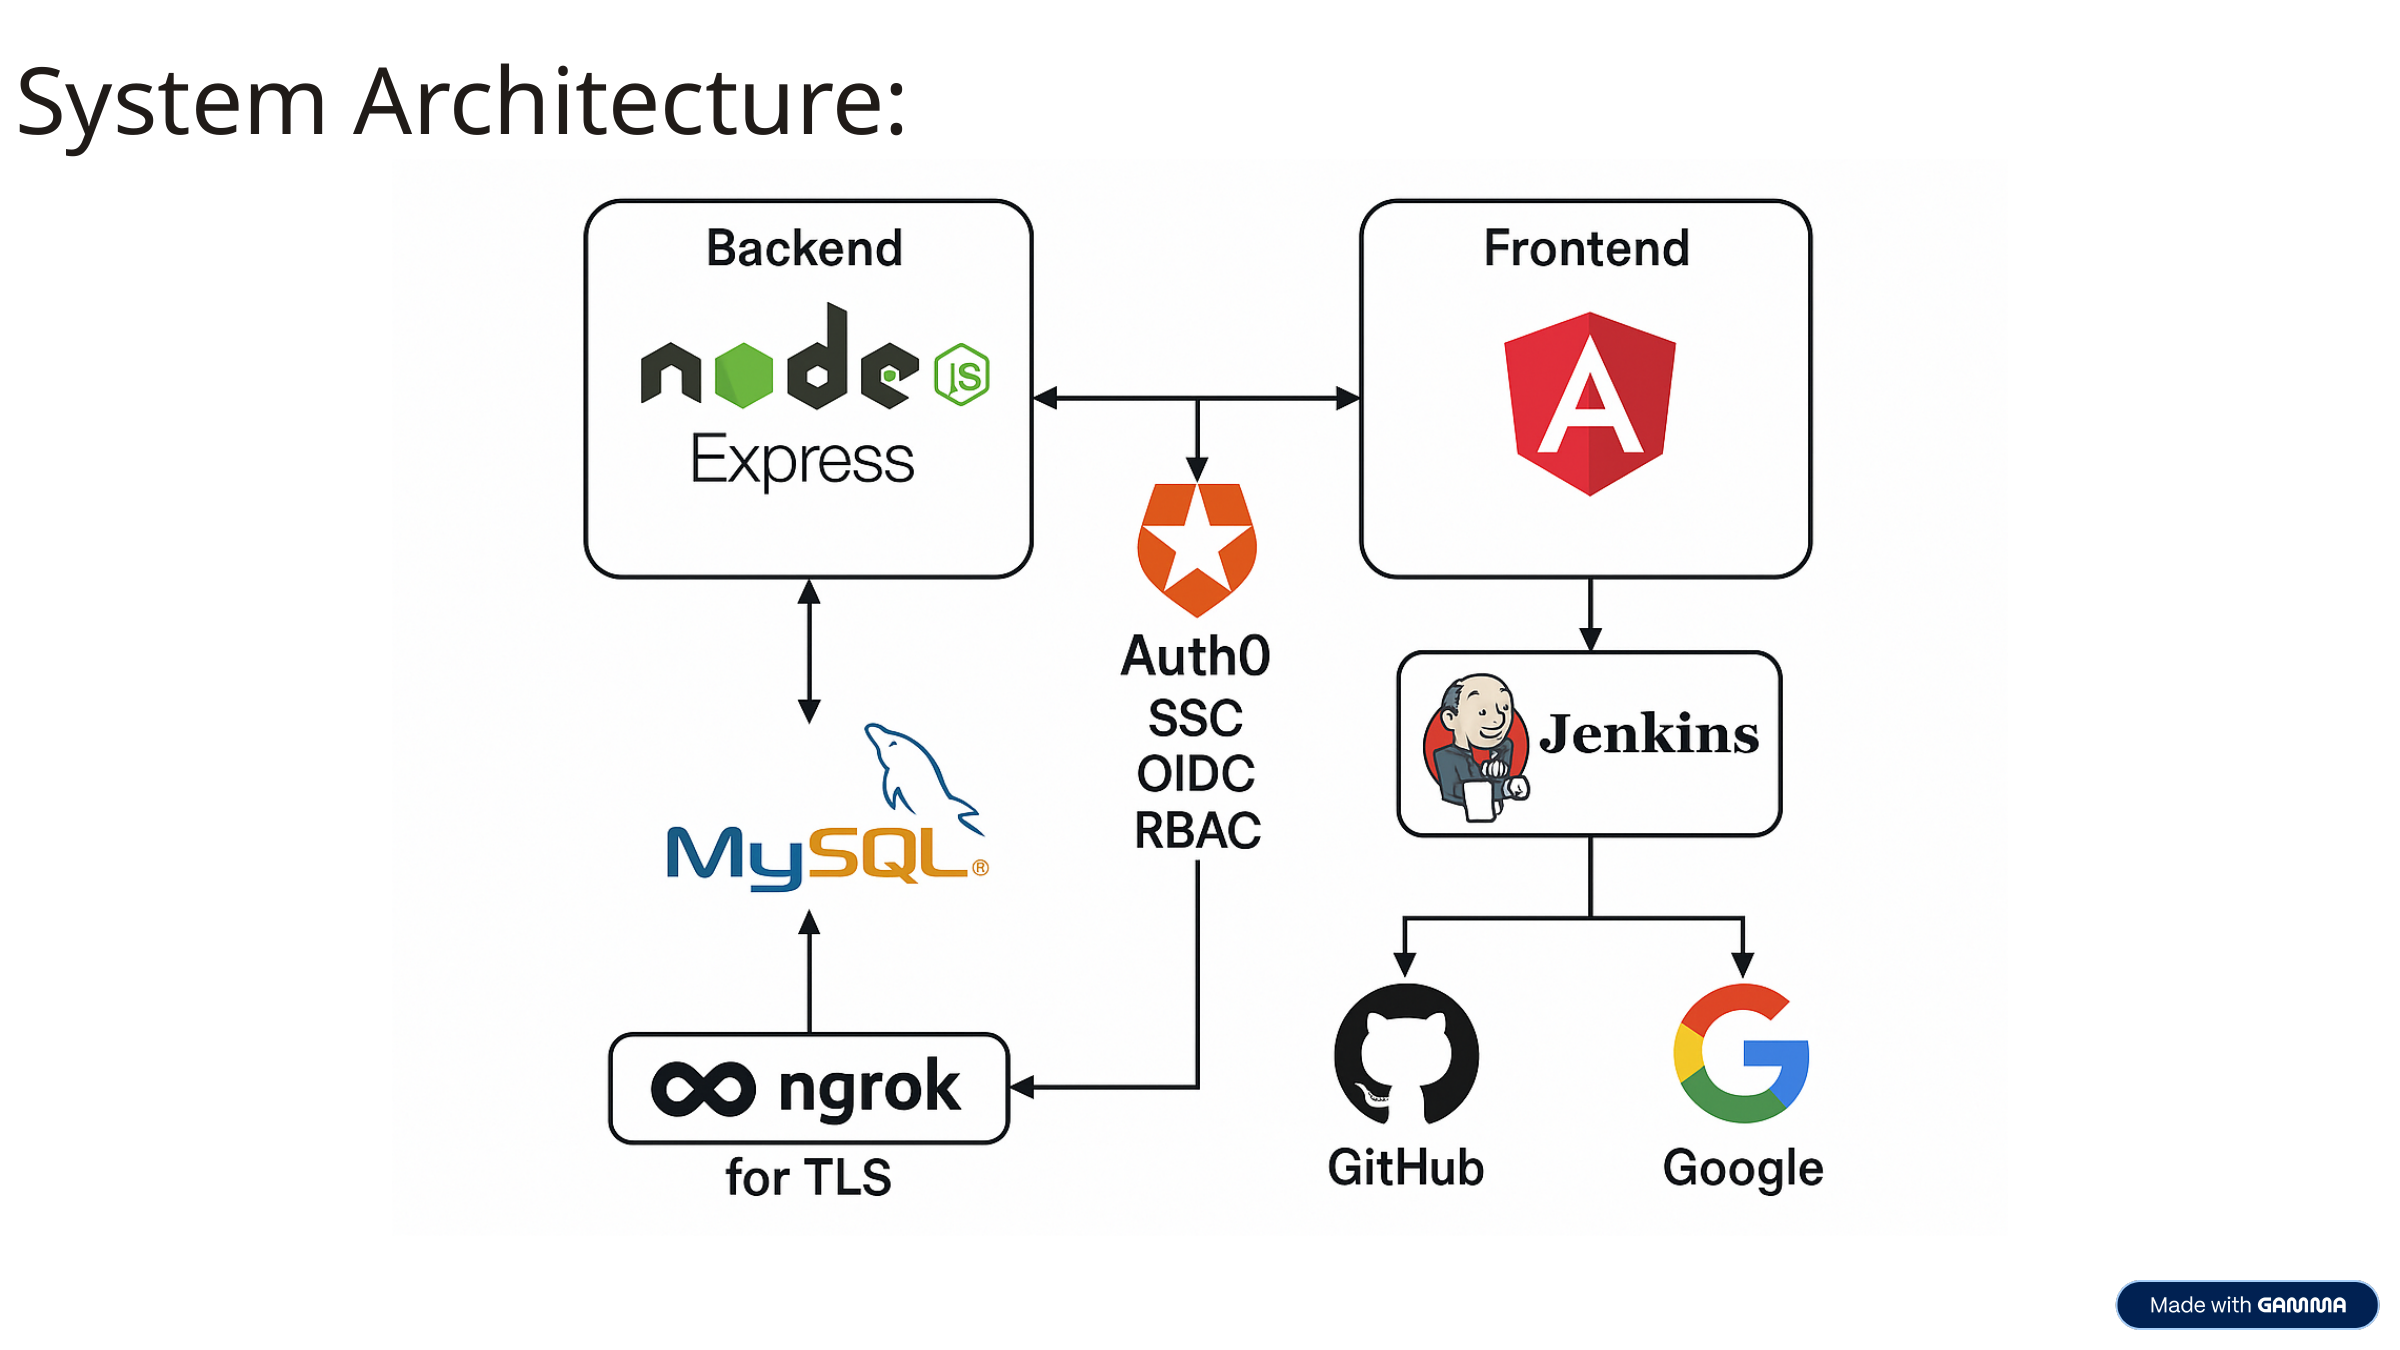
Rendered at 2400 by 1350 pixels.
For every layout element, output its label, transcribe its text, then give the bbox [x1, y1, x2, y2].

text_box System Architecture: [0, 0, 1398, 168]
picture [392, 159, 2008, 1236]
picture [2106, 1271, 2389, 1339]
